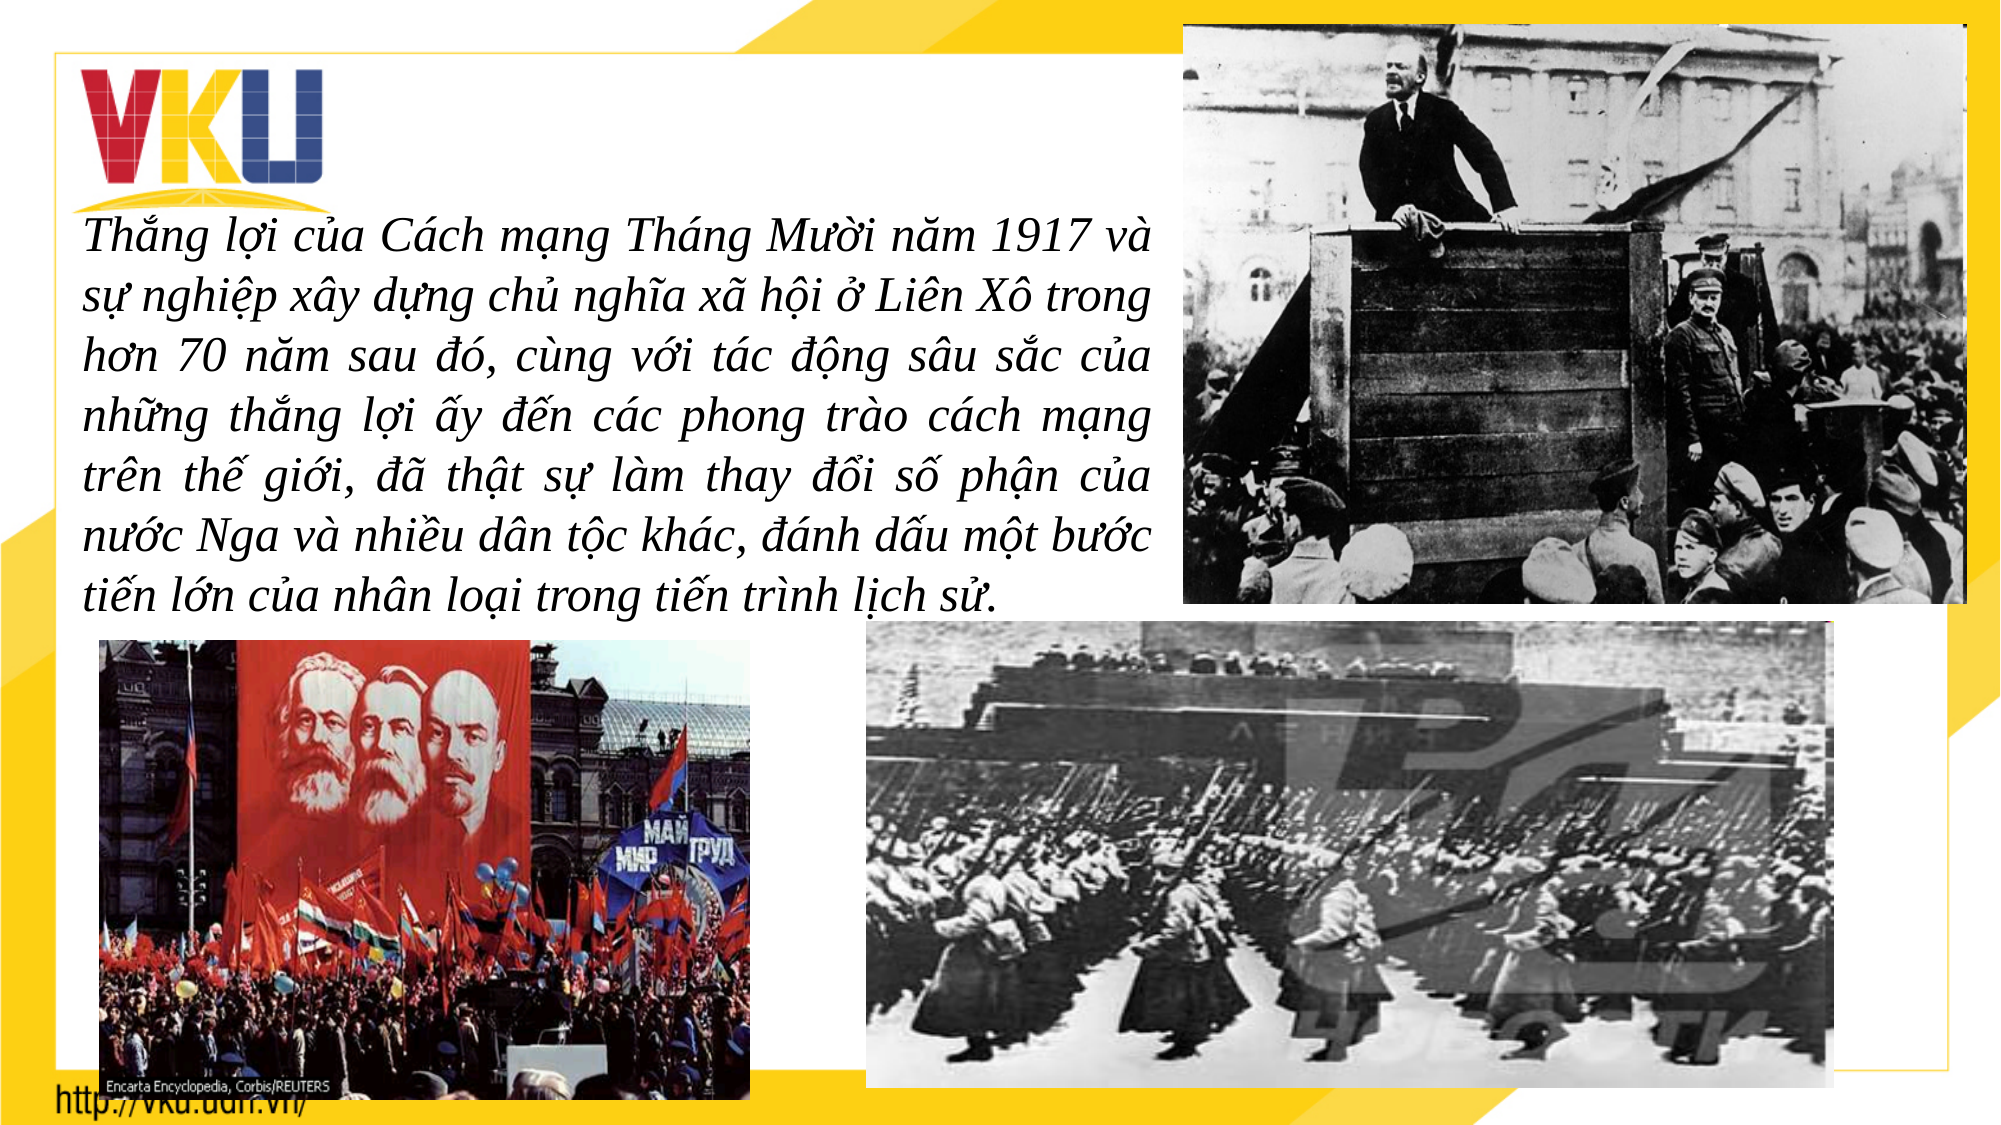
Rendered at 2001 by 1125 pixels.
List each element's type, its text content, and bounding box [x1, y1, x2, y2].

picture [0, 0, 2001, 1125]
text_box Thắng lợi của Cách mạng Tháng Mười năm 1917 và sự nghiệp xây dựng chủ nghĩa xã hội ở Liên Xô trong hơn 70 năm sau đó, cùng với tác động sâu sắc của những thắng lợi ấy đến các phong trào cách mạng trên thế giới, đã thật sự làm thay đổi số phận của nước Nga và nhiều dân tộc khác, đánh dấu một bước tiến lớn của nhân loại trong tiến trình lịch sử. [67, 194, 1168, 630]
